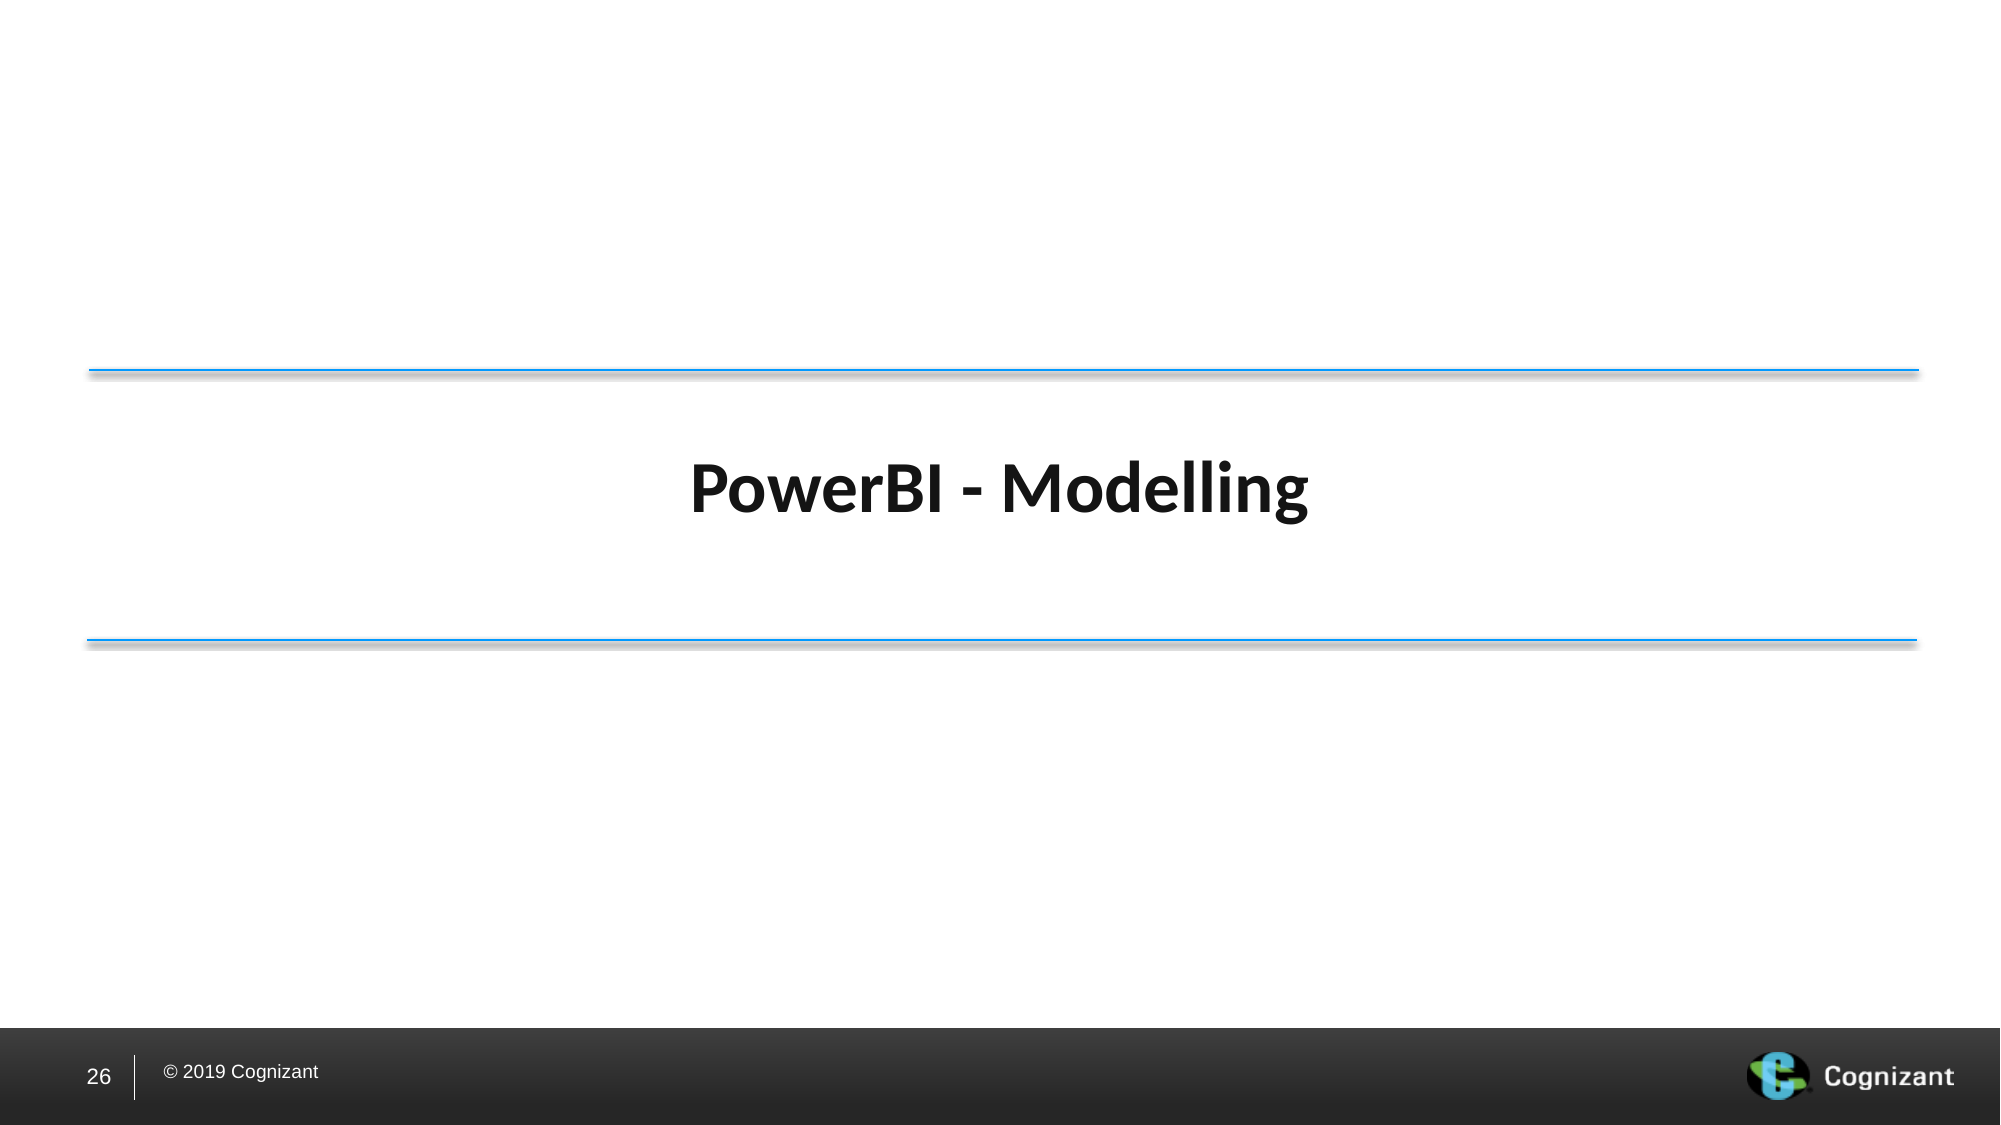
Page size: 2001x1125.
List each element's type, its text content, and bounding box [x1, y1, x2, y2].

picture [1747, 1052, 1954, 1100]
list PowerBI - Modelling [88, 431, 1912, 535]
slide_number 26 [8, 1034, 127, 1117]
